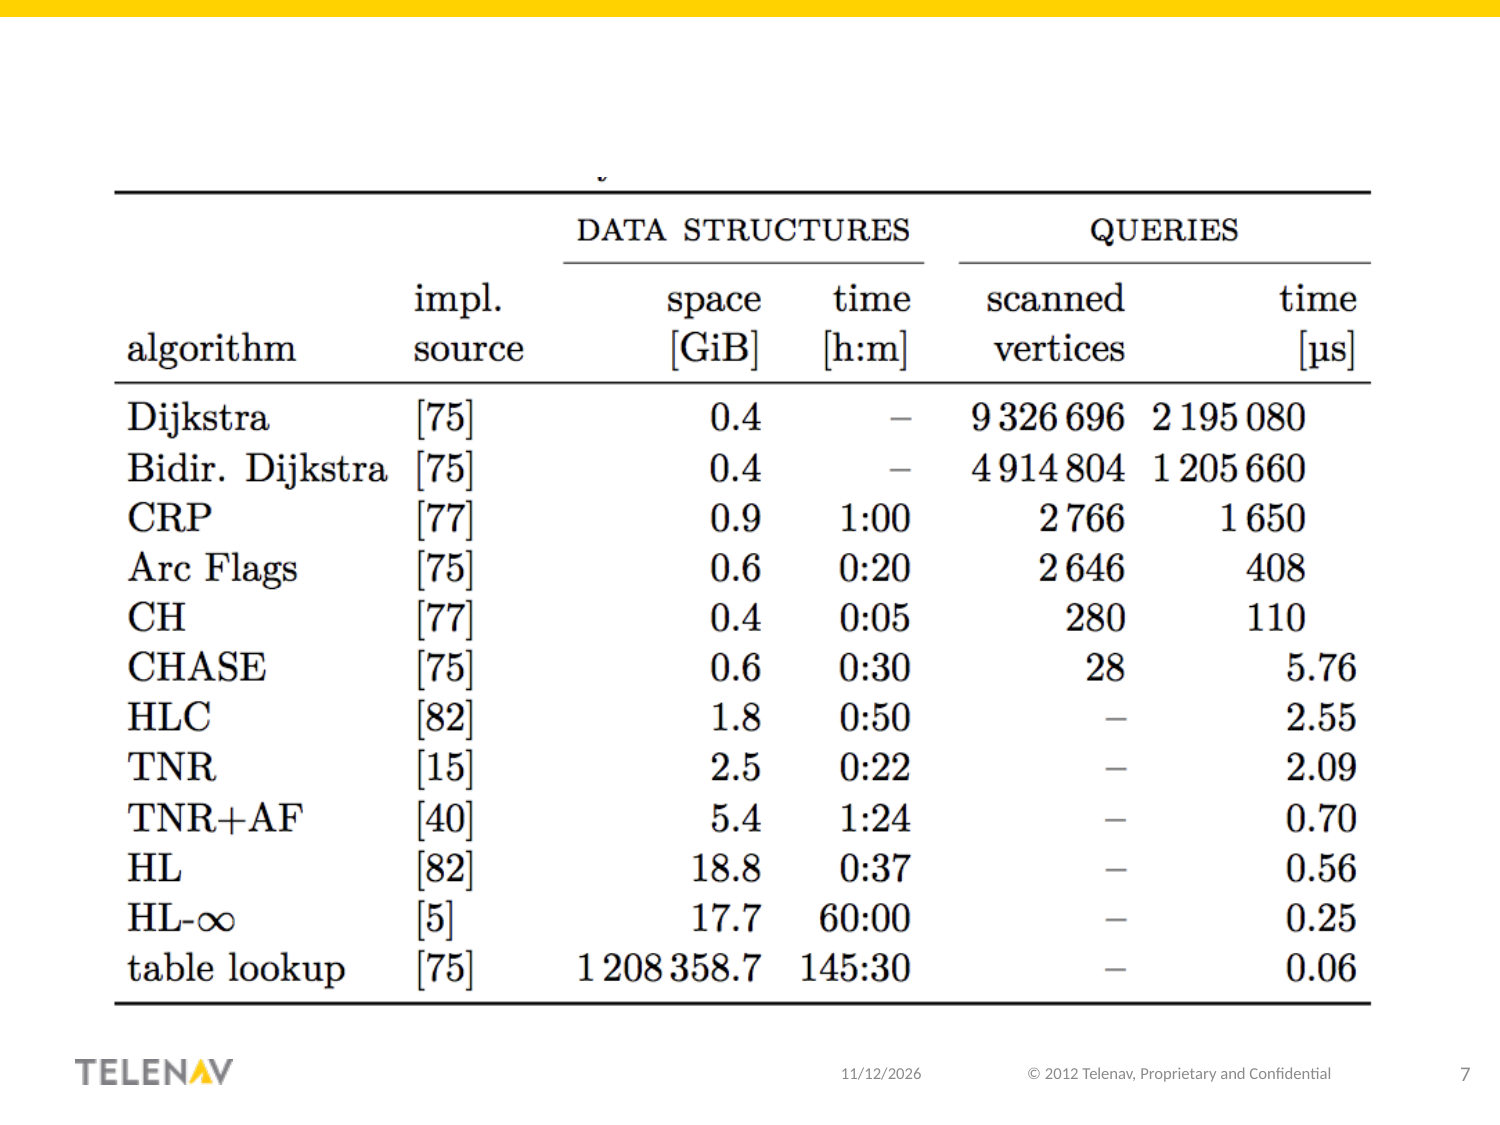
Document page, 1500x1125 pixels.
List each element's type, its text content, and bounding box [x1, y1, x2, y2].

slide_number 7 [1420, 1042, 1486, 1103]
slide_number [825, 1043, 945, 1103]
footer © 2012 Telenav, Proprietary and Confidential [1006, 1043, 1353, 1103]
picture [75, 1059, 233, 1085]
picture [87, 176, 1421, 1035]
